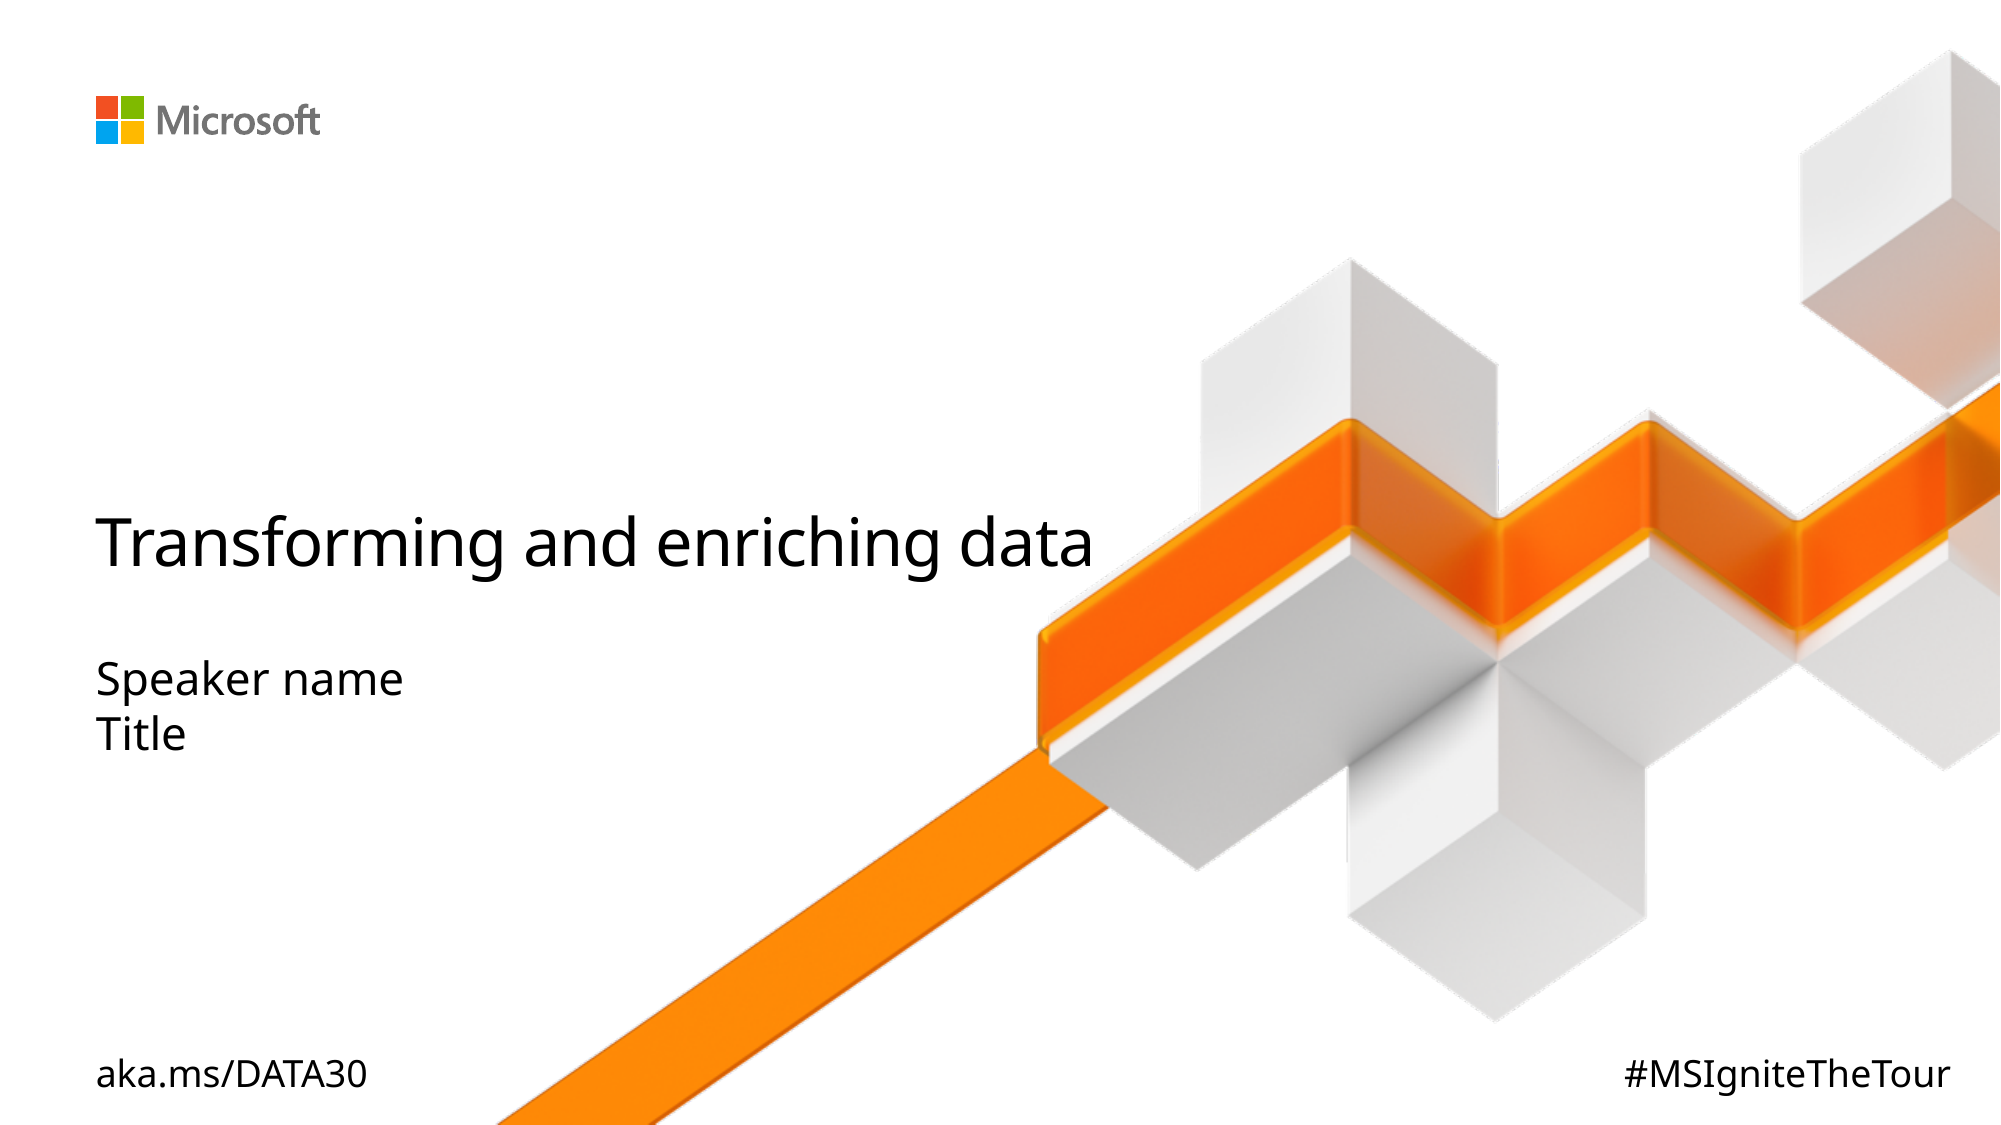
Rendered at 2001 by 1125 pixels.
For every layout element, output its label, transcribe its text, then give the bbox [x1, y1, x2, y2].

title Transforming and enriching data [95, 498, 1252, 580]
picture [476, 0, 2000, 1125]
list Speaker name Title [95, 650, 1000, 762]
